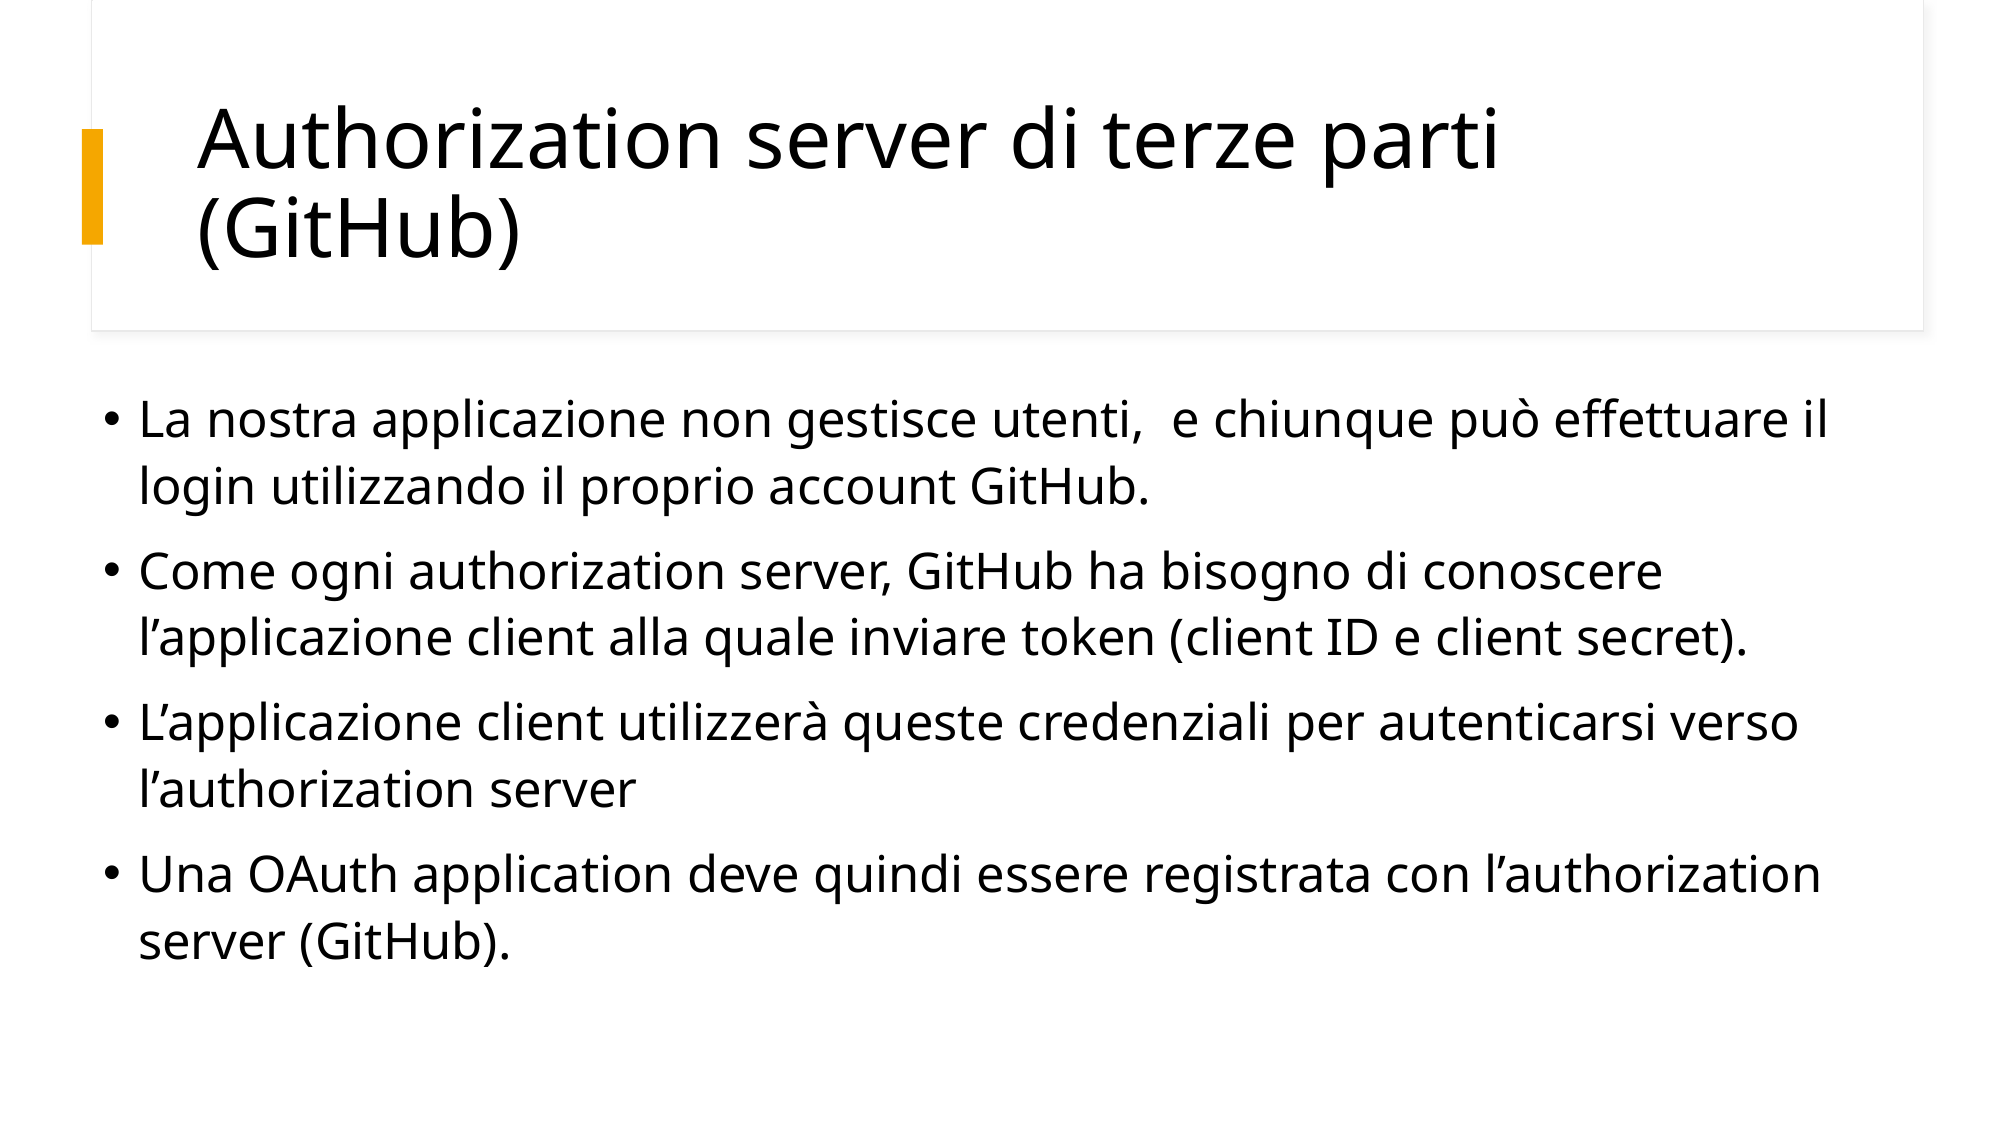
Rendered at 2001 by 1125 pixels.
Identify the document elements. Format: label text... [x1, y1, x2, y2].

list La nostra applicazione non gestisce utenti, e chiunque può effettuare il login utilizzando il proprio account GitHub. Come ogni authorization server, GitHub ha bisogno di conoscere l’applicazione client alla quale inviare token (client ID e client secret). L’applicazione client utilizzerà queste credenziali per autenticarsi verso l’authorization server Una OAuth application deve quindi essere registrata con l’authorization server (GitHub). [88, 373, 1934, 980]
title Authorization server di terze parti (GitHub) [183, 90, 1851, 284]
